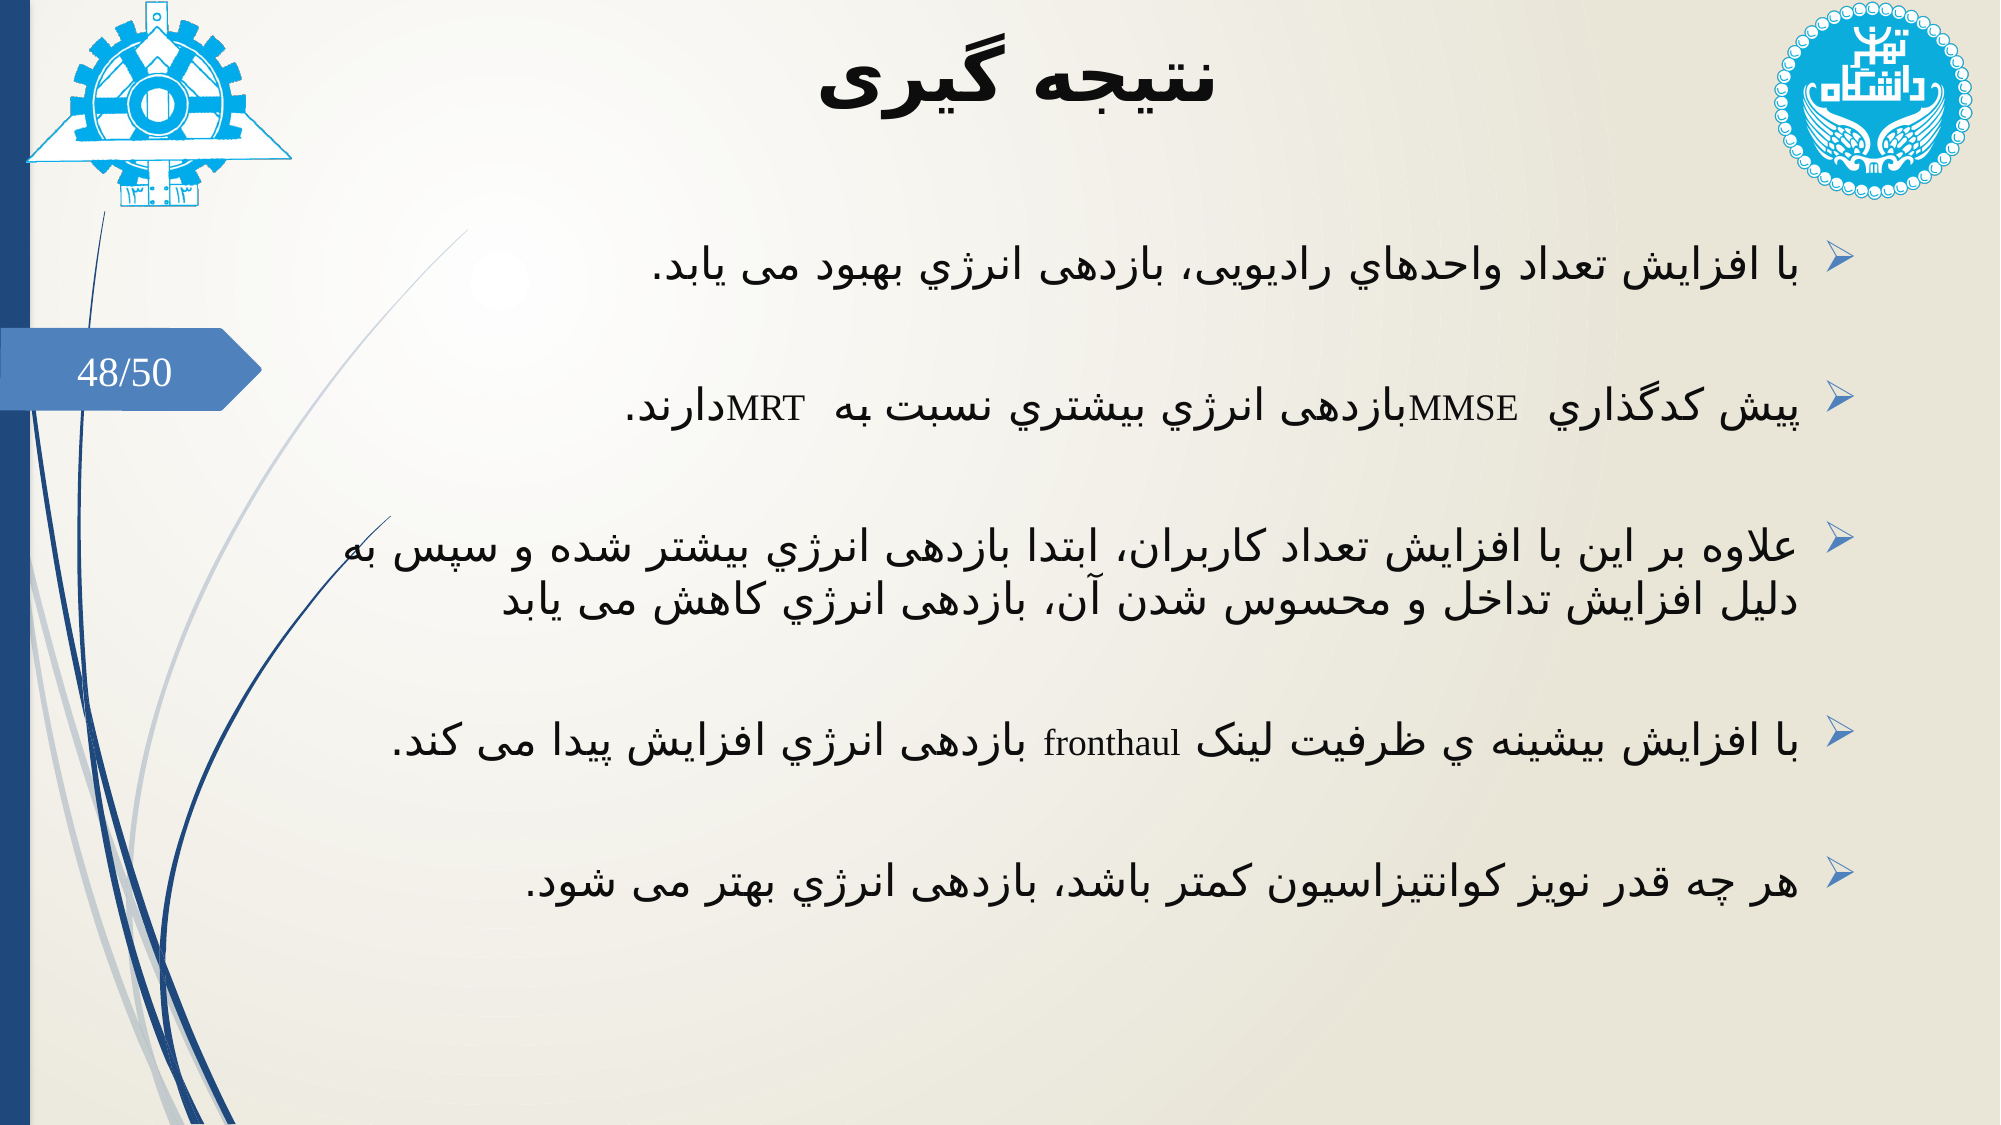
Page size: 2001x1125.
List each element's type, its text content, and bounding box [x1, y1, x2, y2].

title نتیجه گیری [287, 18, 1750, 229]
list با افزایش تعداد واحدهاي رادیویی، بازدهی انرژي بهبود می یابد. پیش کدگذاري MMSEبازدهی انرژي بیشتري نسبت به MRTدارند. علاوه بر این با افزایش تعداد کاربران، ابتدا بازدهی انرژي بیشتر شده و سپس به دلیل افزایش تداخل و محسوس شدن آن، بازدهی انرژي کاهش می یابد با افزایش بیشینه ي ظرفیت لینک fronthaul بازدهی انرژي افزایش پیدا می کند. هر چه قدر نویز کوانتیزاسیون کمتر باشد، بازدهی انرژي بهتر می شود. [318, 227, 1867, 969]
slide_number 48/50 [23, 339, 188, 400]
picture [1772, 0, 1974, 201]
picture [23, 0, 294, 209]
